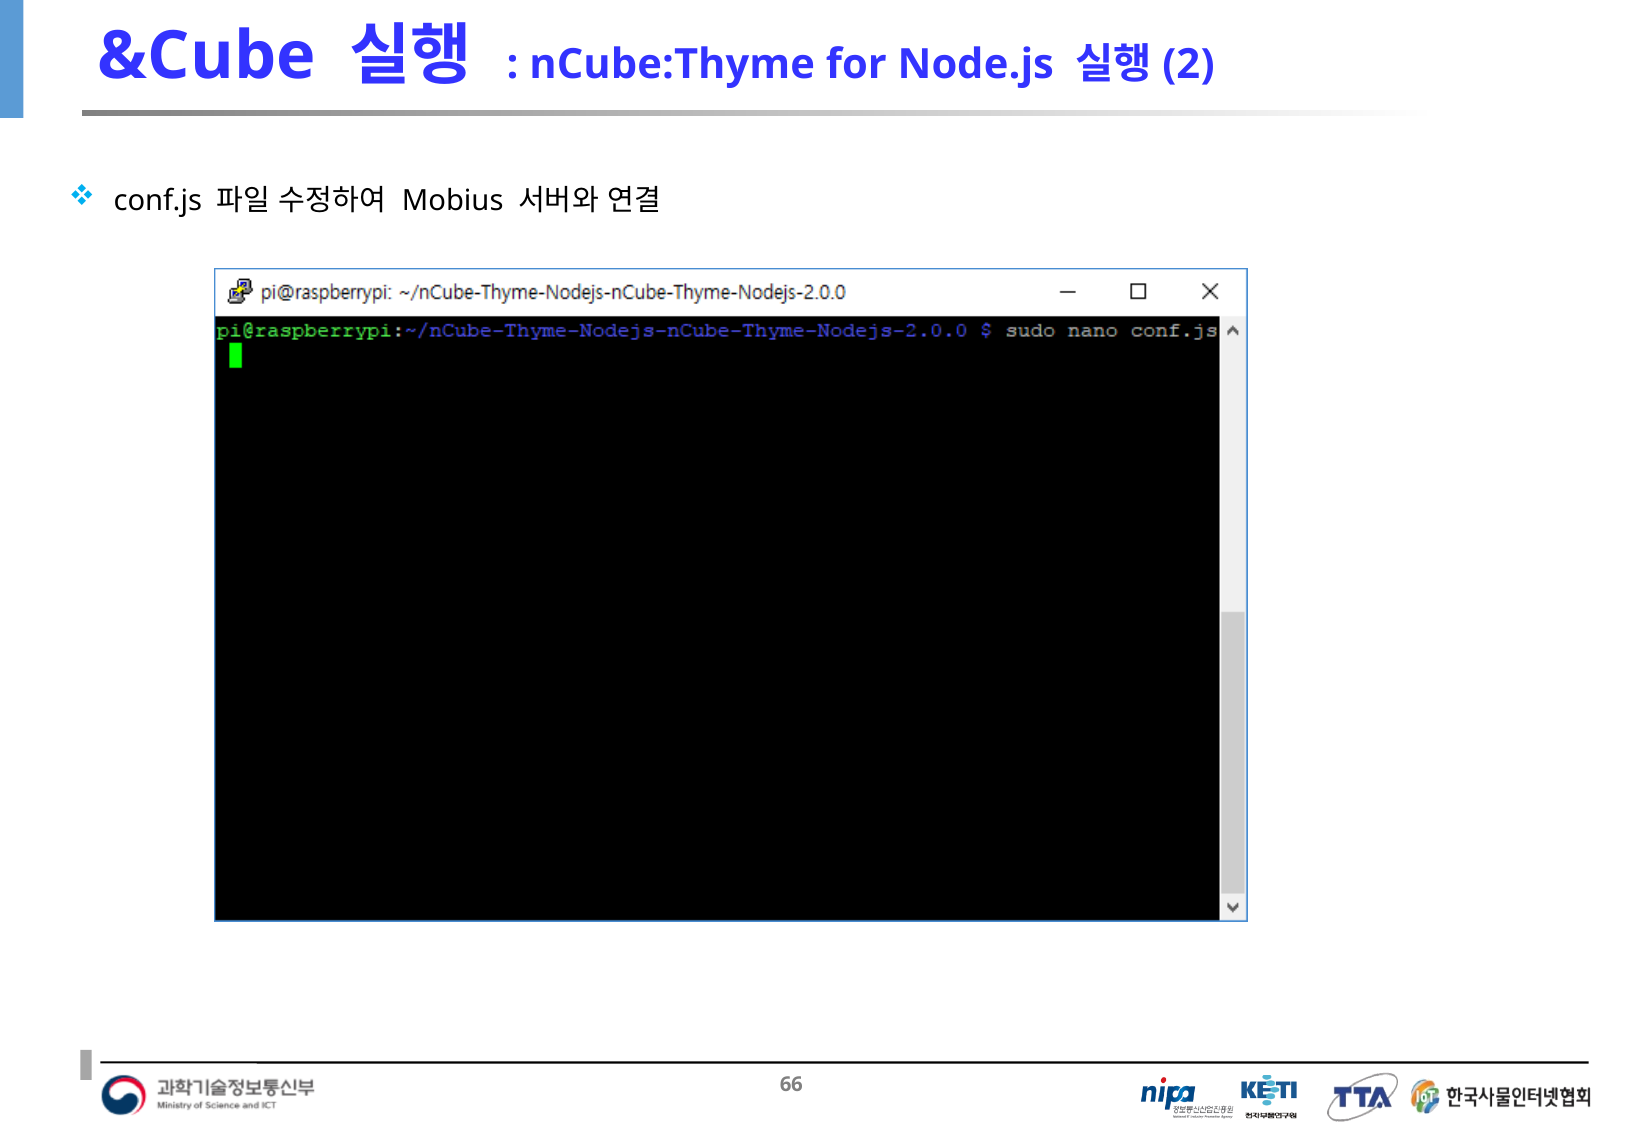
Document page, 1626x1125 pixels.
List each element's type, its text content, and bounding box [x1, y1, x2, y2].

picture [214, 268, 1248, 922]
picture [1409, 1078, 1592, 1115]
picture [1327, 1056, 1398, 1125]
picture [100, 1067, 317, 1117]
picture [1136, 1075, 1300, 1120]
title &Cube 실행 : nCube:Thyme for Node.js 실행(2) [82, 0, 1593, 114]
text_box conf.js 파일 수정하여 Mobius 서버와 연결 [53, 156, 1578, 1035]
